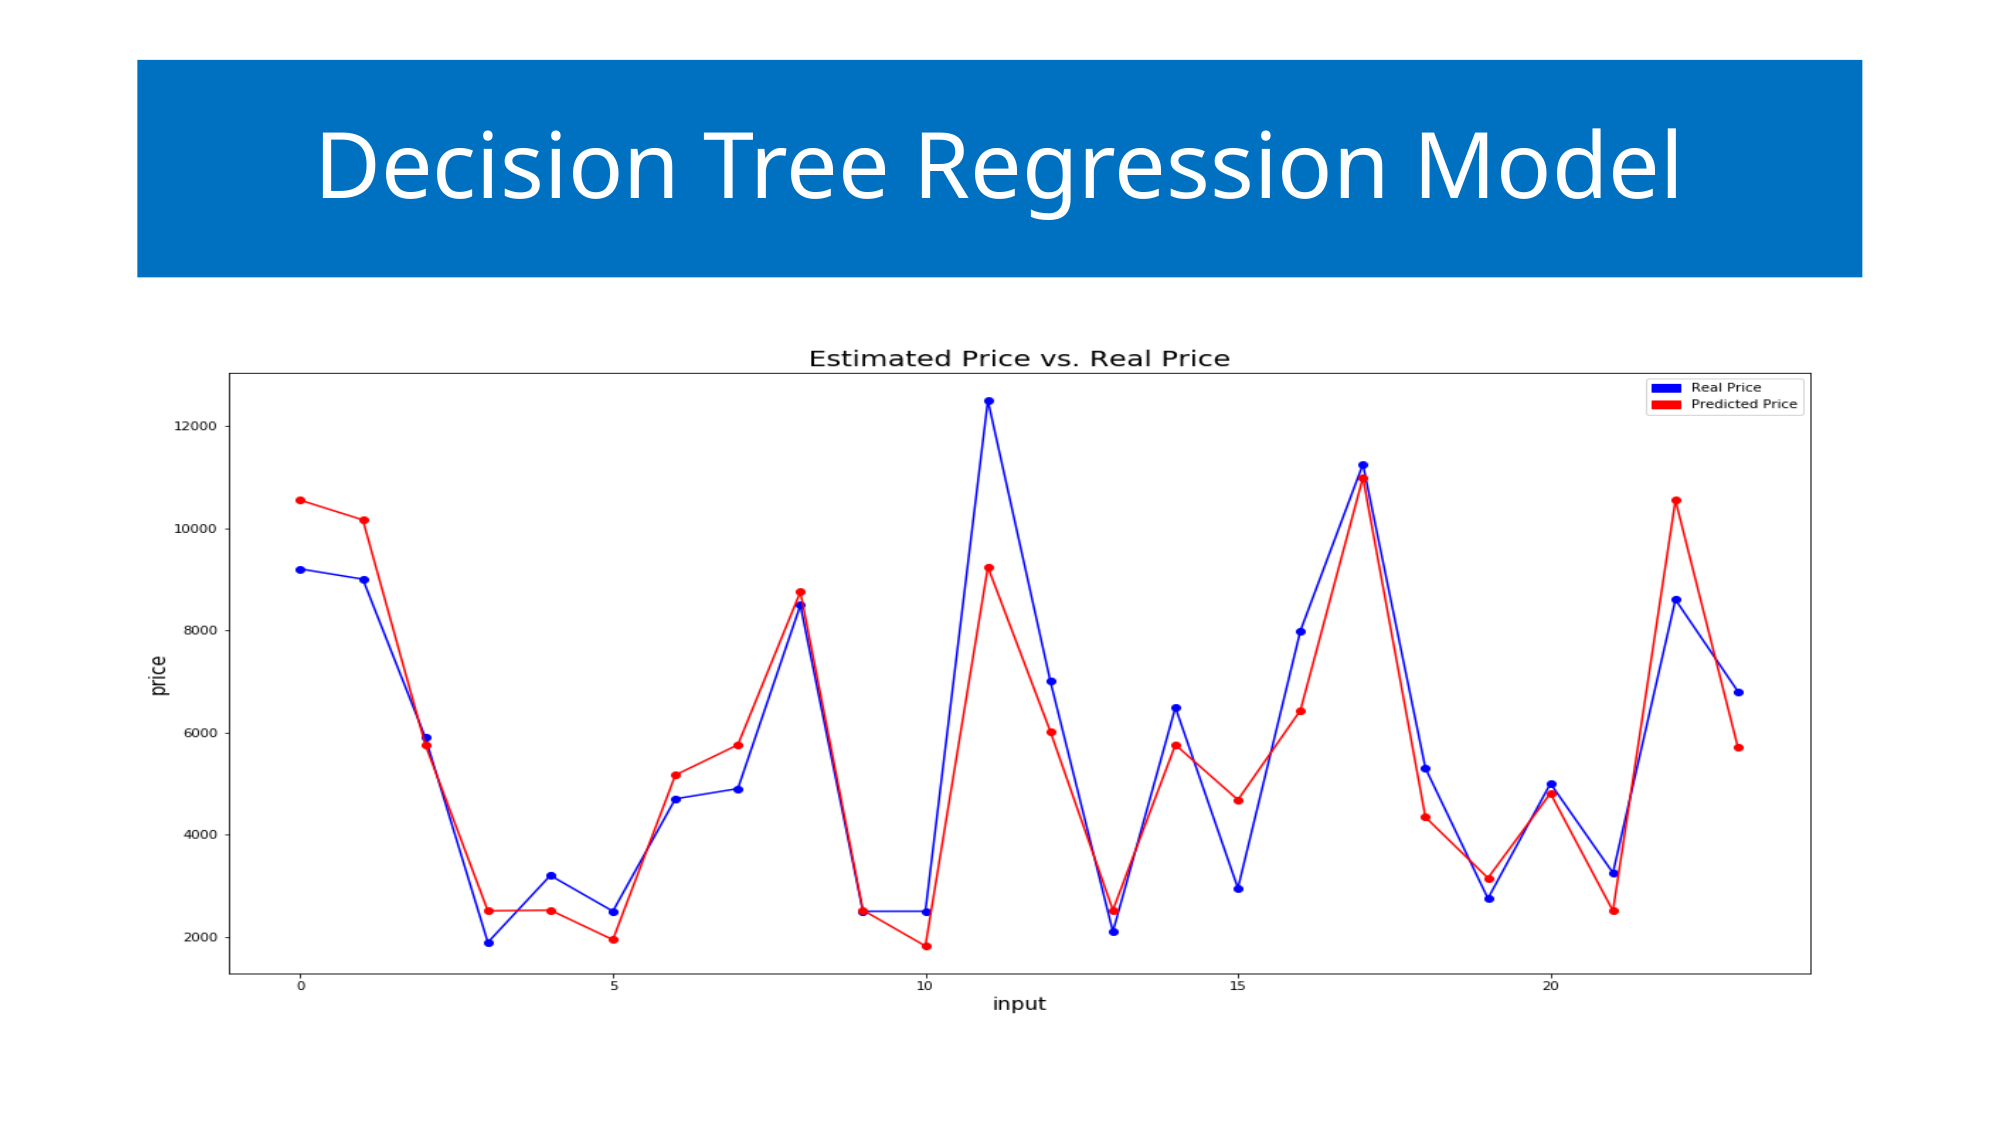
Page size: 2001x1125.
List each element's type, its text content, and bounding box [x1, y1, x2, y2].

title Decision Tree Regression Model [137, 59, 1863, 278]
picture [137, 342, 1819, 1021]
